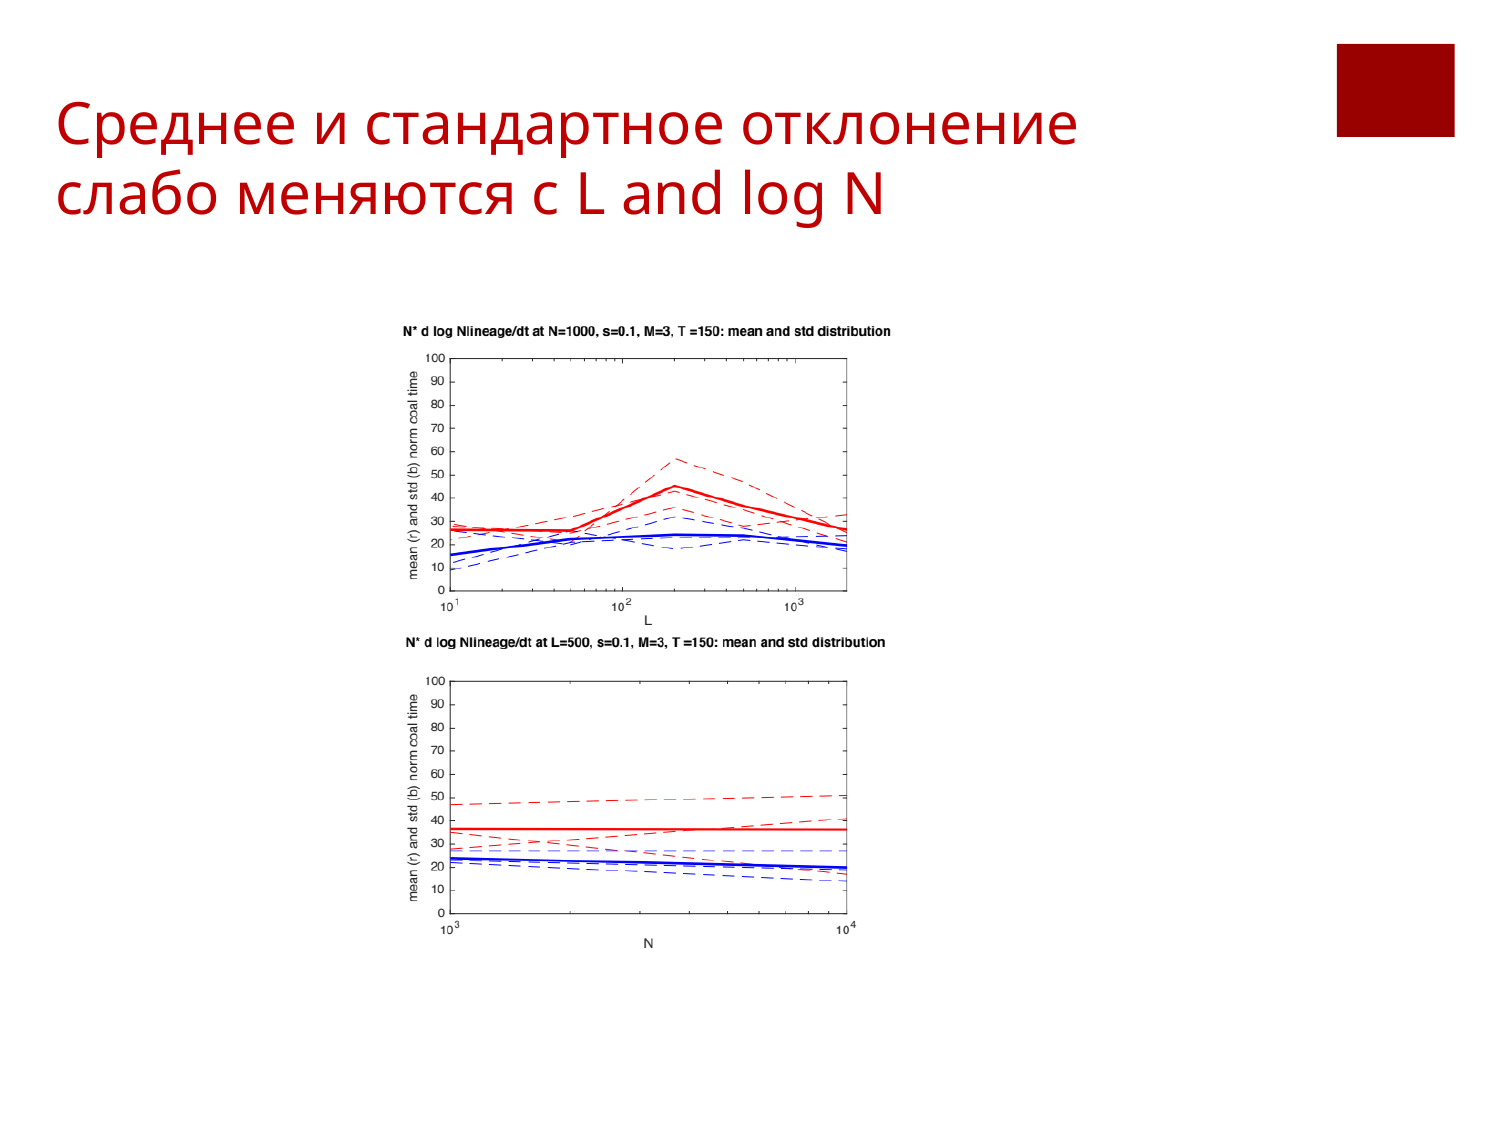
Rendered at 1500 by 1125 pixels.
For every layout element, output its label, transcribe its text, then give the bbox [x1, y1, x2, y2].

picture [386, 305, 897, 950]
text_box Среднее и стандартное отклонение слабо меняются с L and log N [40, 78, 1460, 234]
